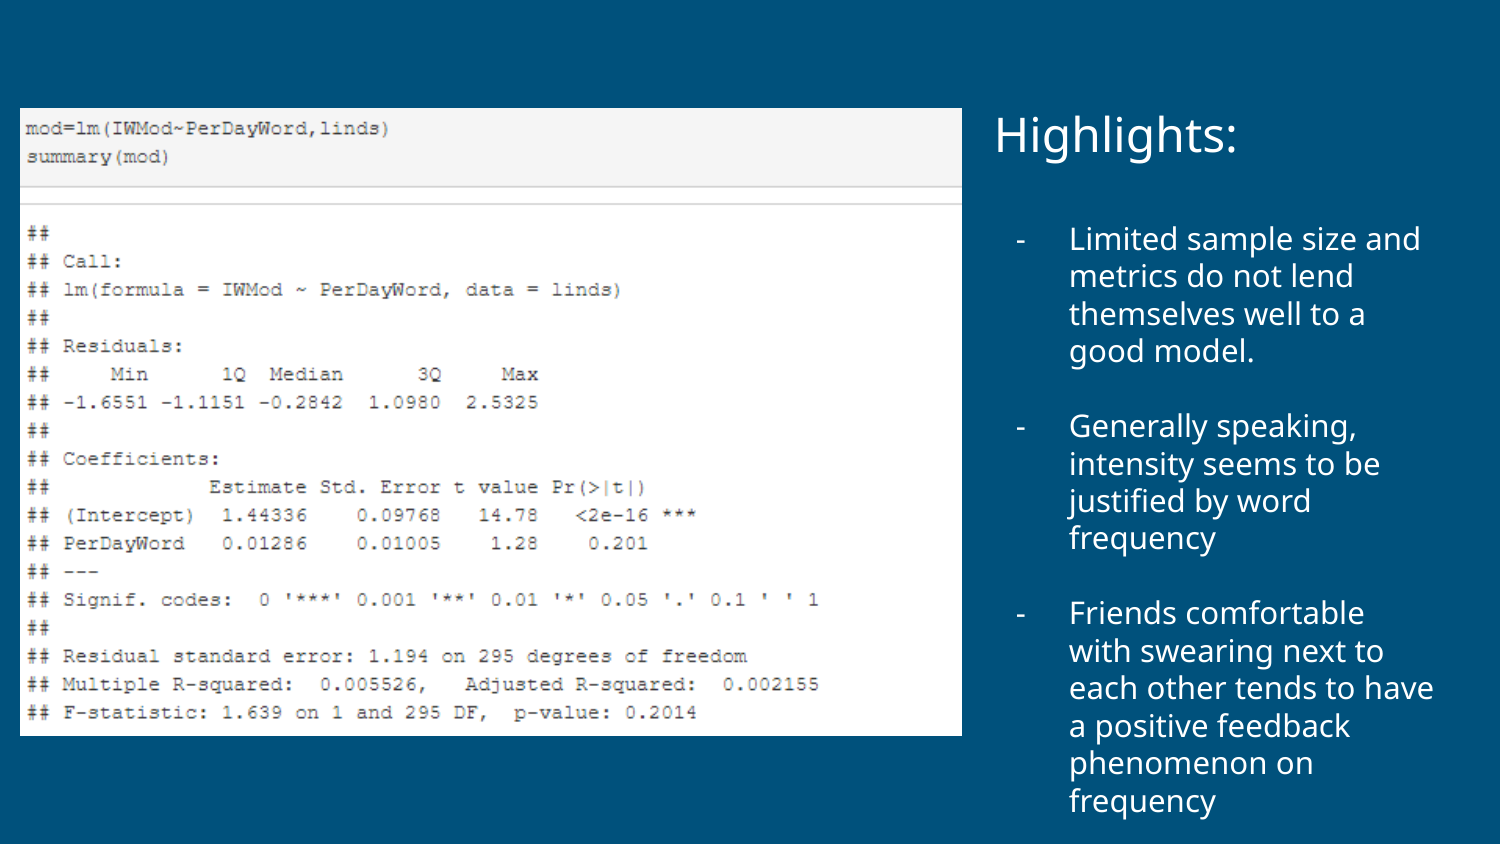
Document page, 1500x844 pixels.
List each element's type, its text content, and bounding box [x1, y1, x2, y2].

picture [21, 109, 961, 735]
text_box Highlights: Limited sample size and metrics do not lend themselves well to a good model. Generally speaking, intensity seems to be justified by word frequency Friends comfortable with swearing next to each other tends to have a positive feedback phenomenon on frequency [978, 89, 1452, 834]
